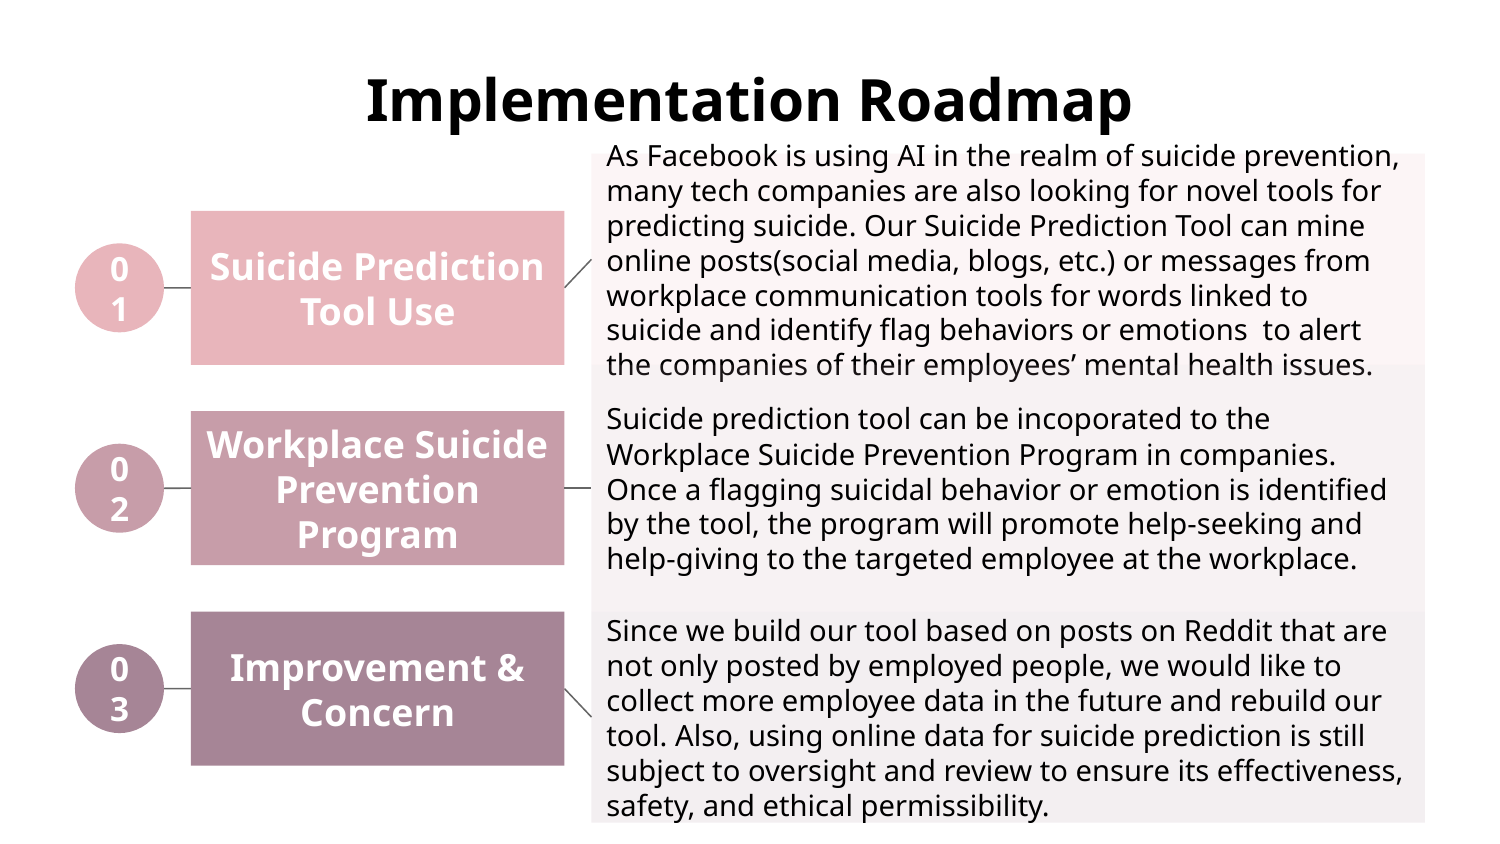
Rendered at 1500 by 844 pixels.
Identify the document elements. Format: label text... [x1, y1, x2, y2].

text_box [74, 153, 1426, 364]
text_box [74, 611, 1426, 823]
title Implementation Roadmap [75, 67, 1425, 129]
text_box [74, 364, 1426, 611]
